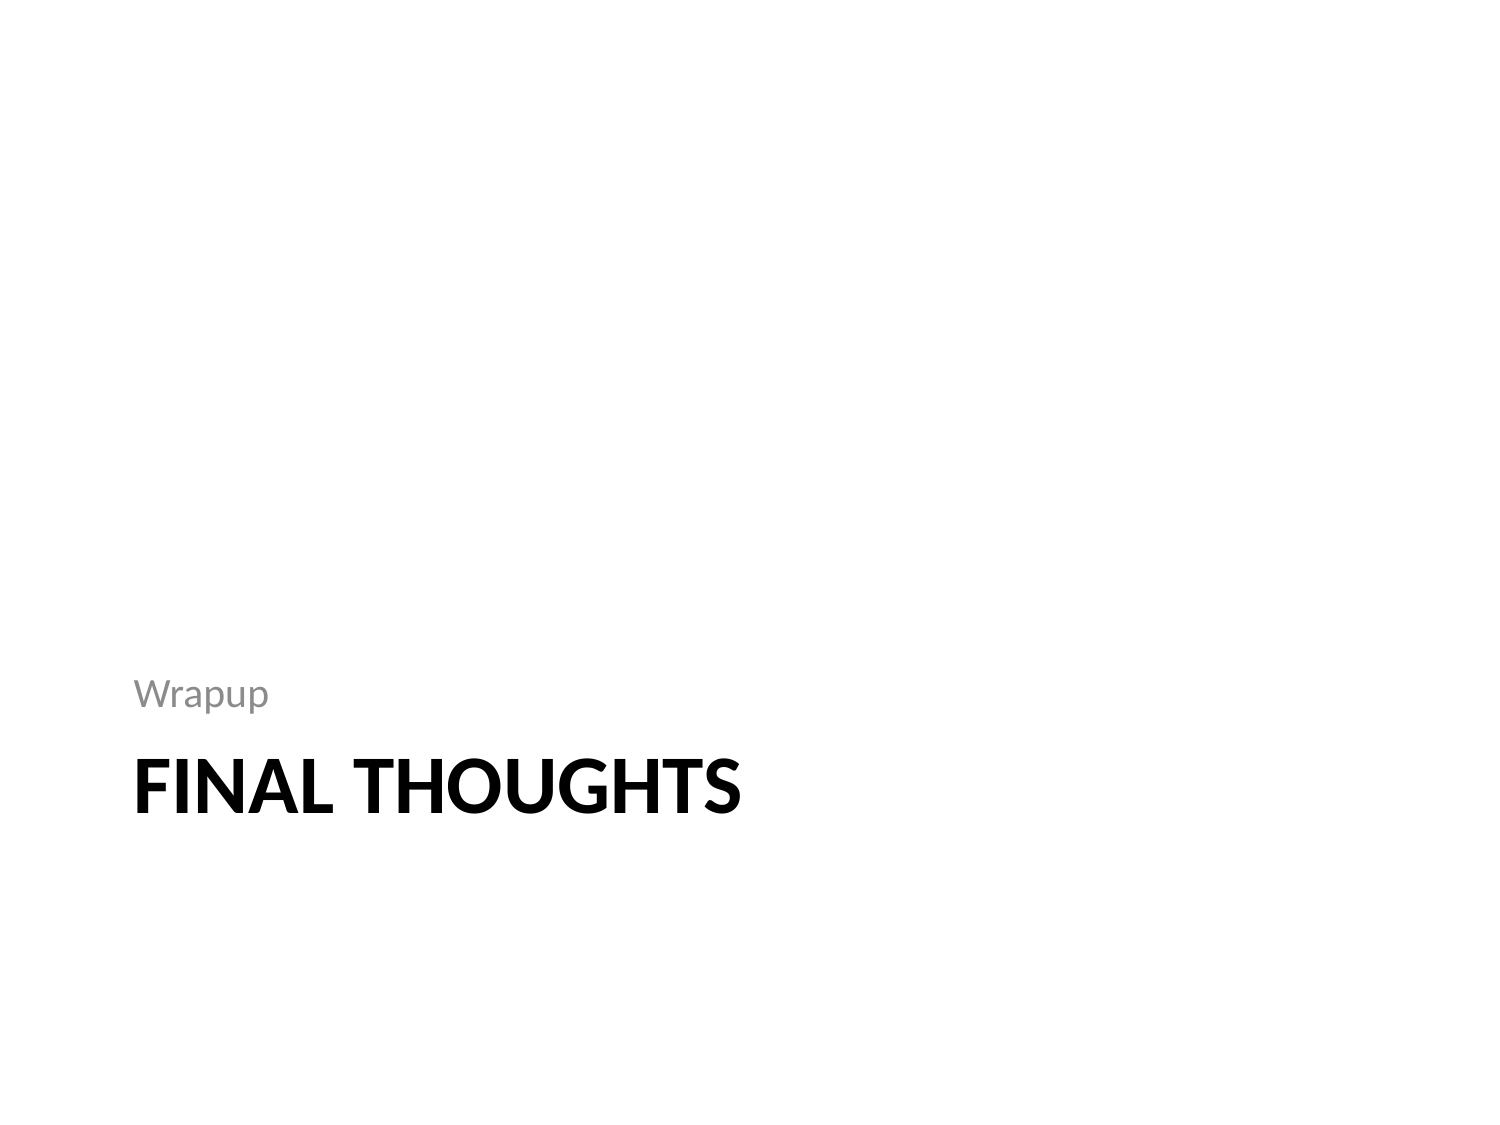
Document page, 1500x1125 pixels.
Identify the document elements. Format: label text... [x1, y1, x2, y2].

list Wrapup [118, 476, 1394, 723]
title Final thoughts [118, 723, 1394, 947]
